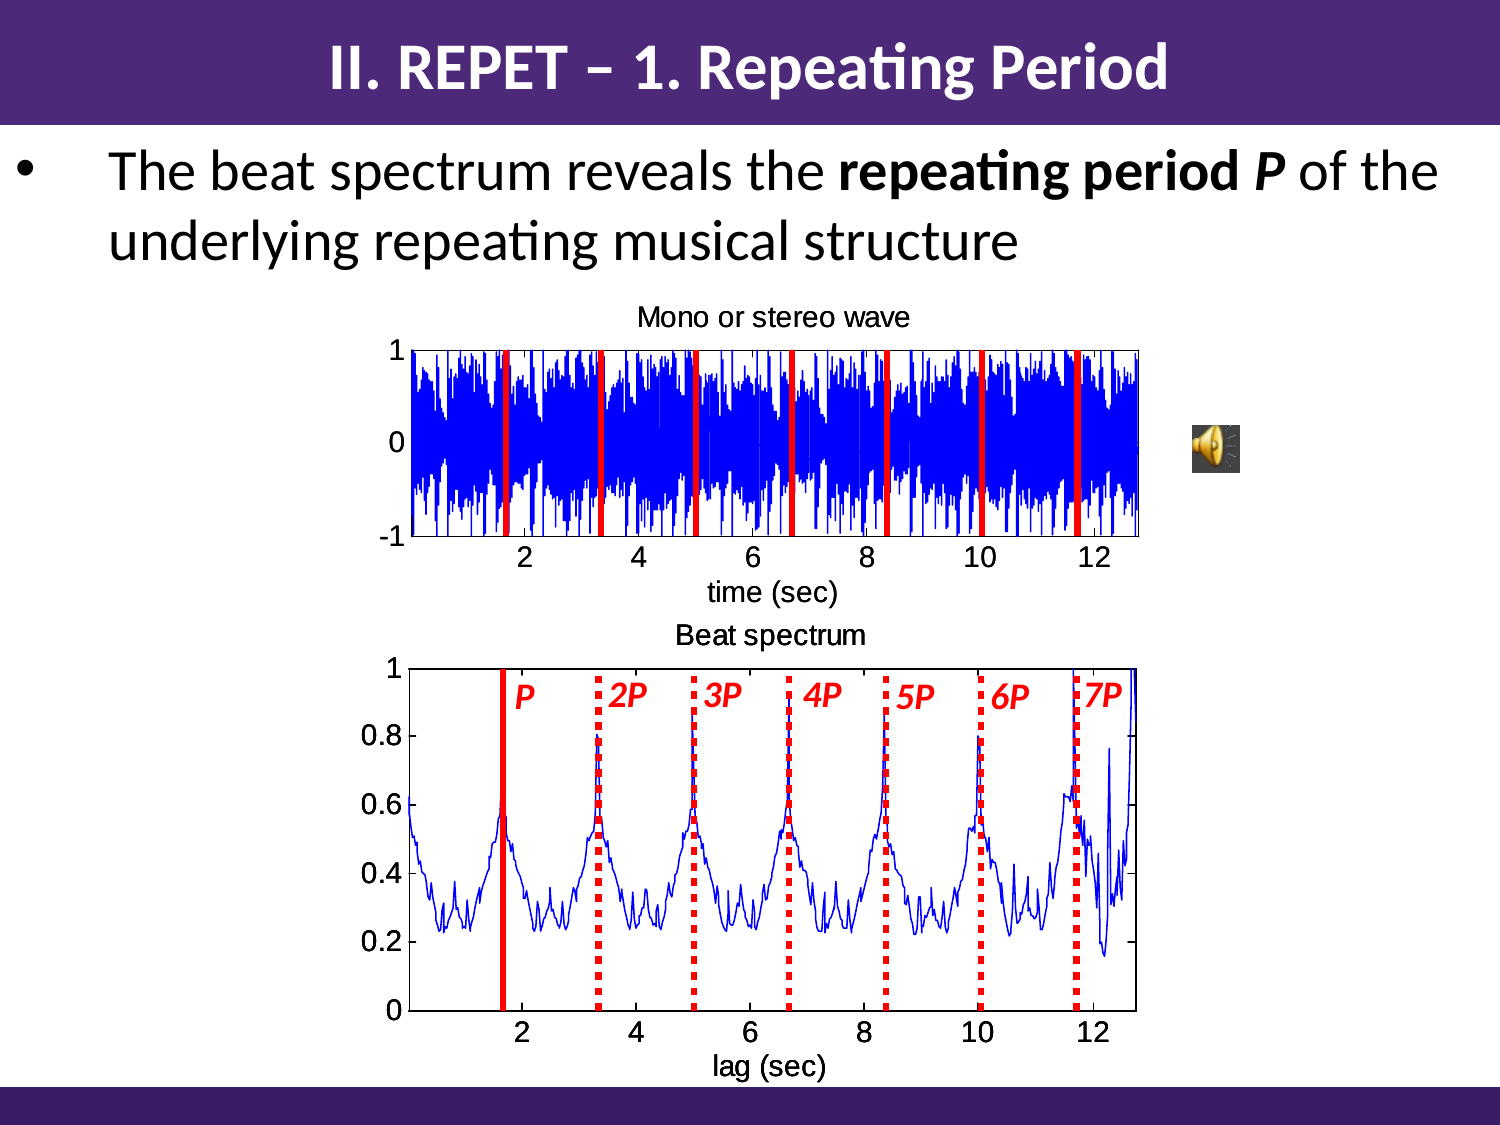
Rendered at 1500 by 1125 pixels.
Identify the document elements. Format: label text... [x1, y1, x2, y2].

picture [0, 618, 1500, 1125]
list The beat spectrum reveals the repeating period P of the underlying repeating musical structure [0, 125, 1500, 300]
title II. REPET – 1. Repeating Period [0, 0, 1500, 125]
picture [289, 300, 1242, 614]
